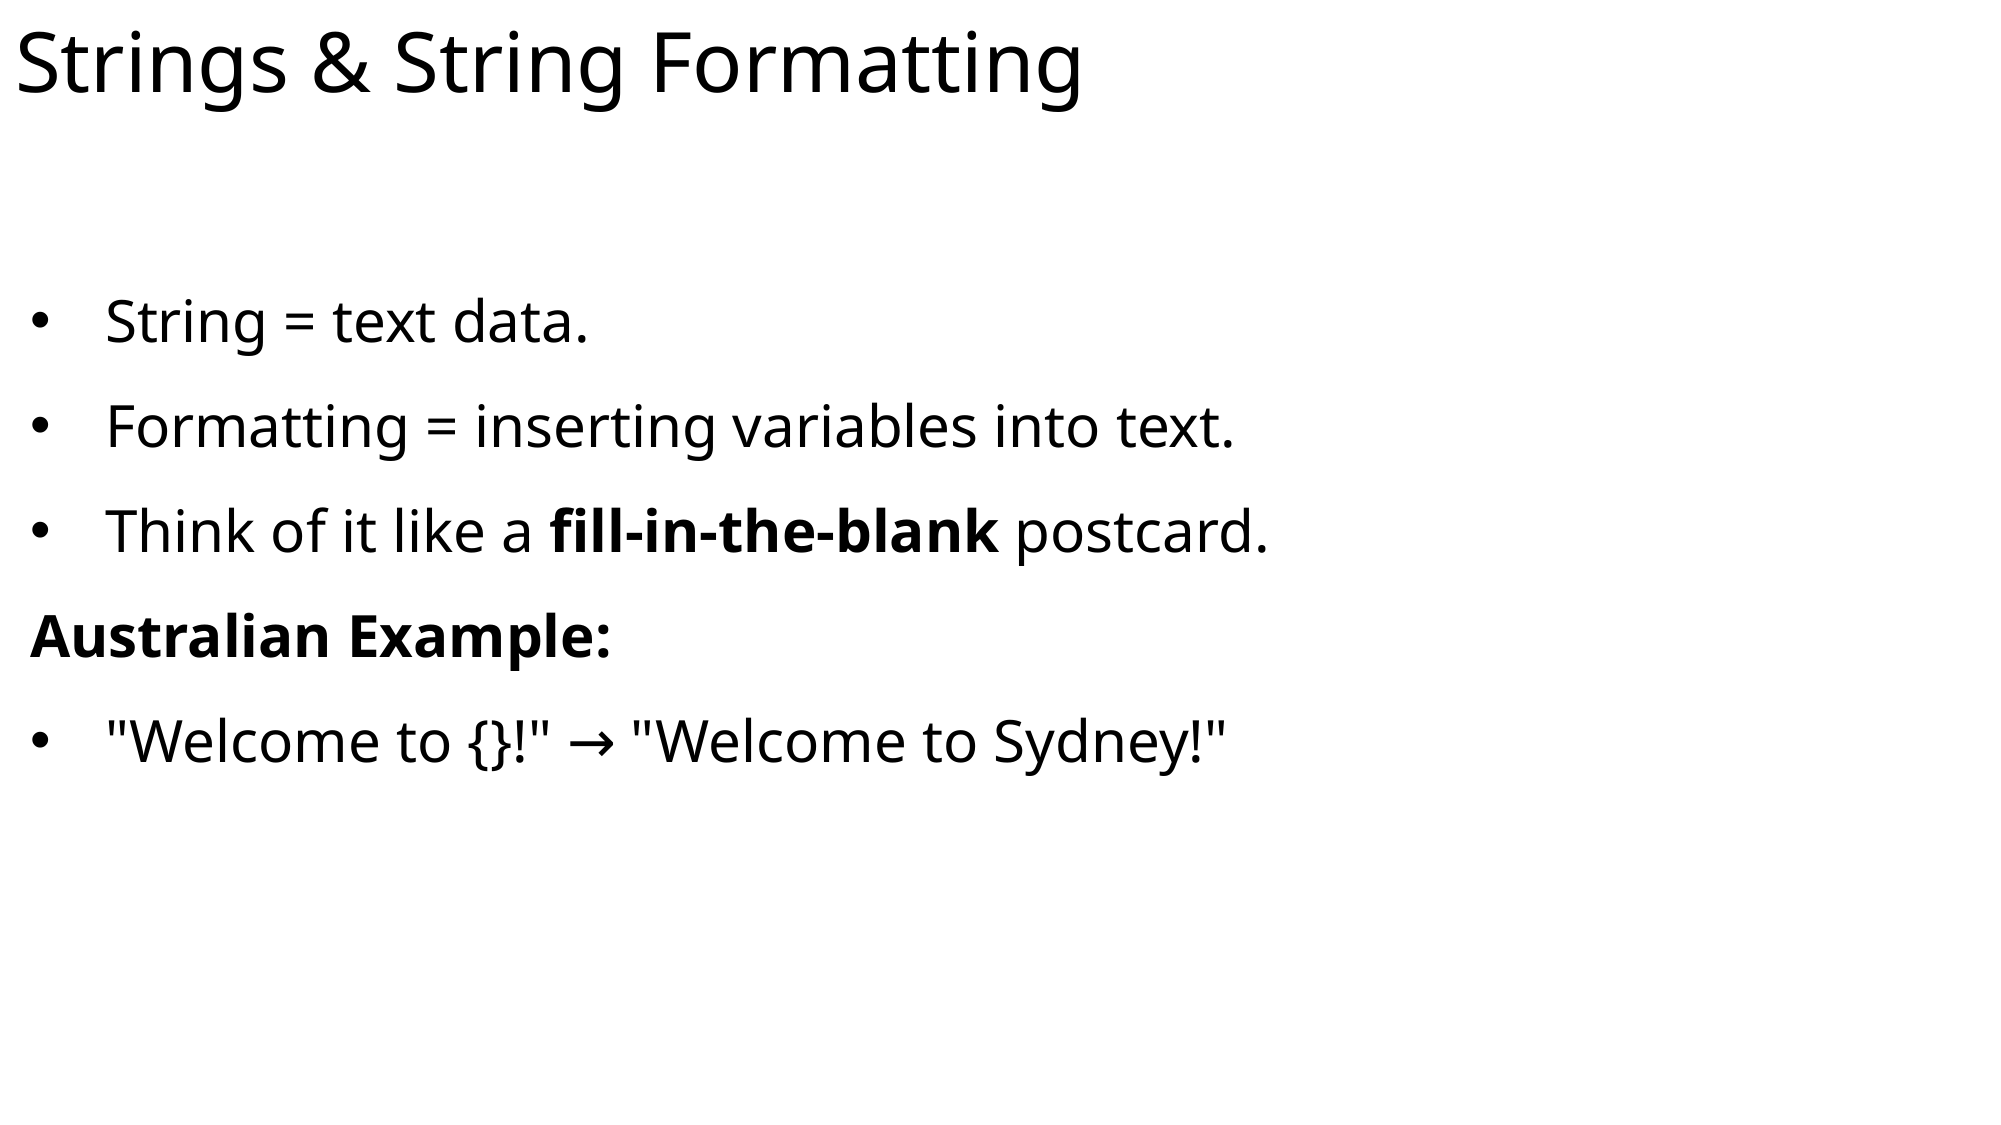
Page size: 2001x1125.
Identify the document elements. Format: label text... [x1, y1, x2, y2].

title Strings & String Formatting [0, 0, 2000, 119]
text_box String = text data. Formatting = inserting variables into text. Think of it like a fill-in-the-blank postcard. Australian Example: "Welcome to {}!" → "Welcome to Sydney!" [15, 242, 1916, 782]
